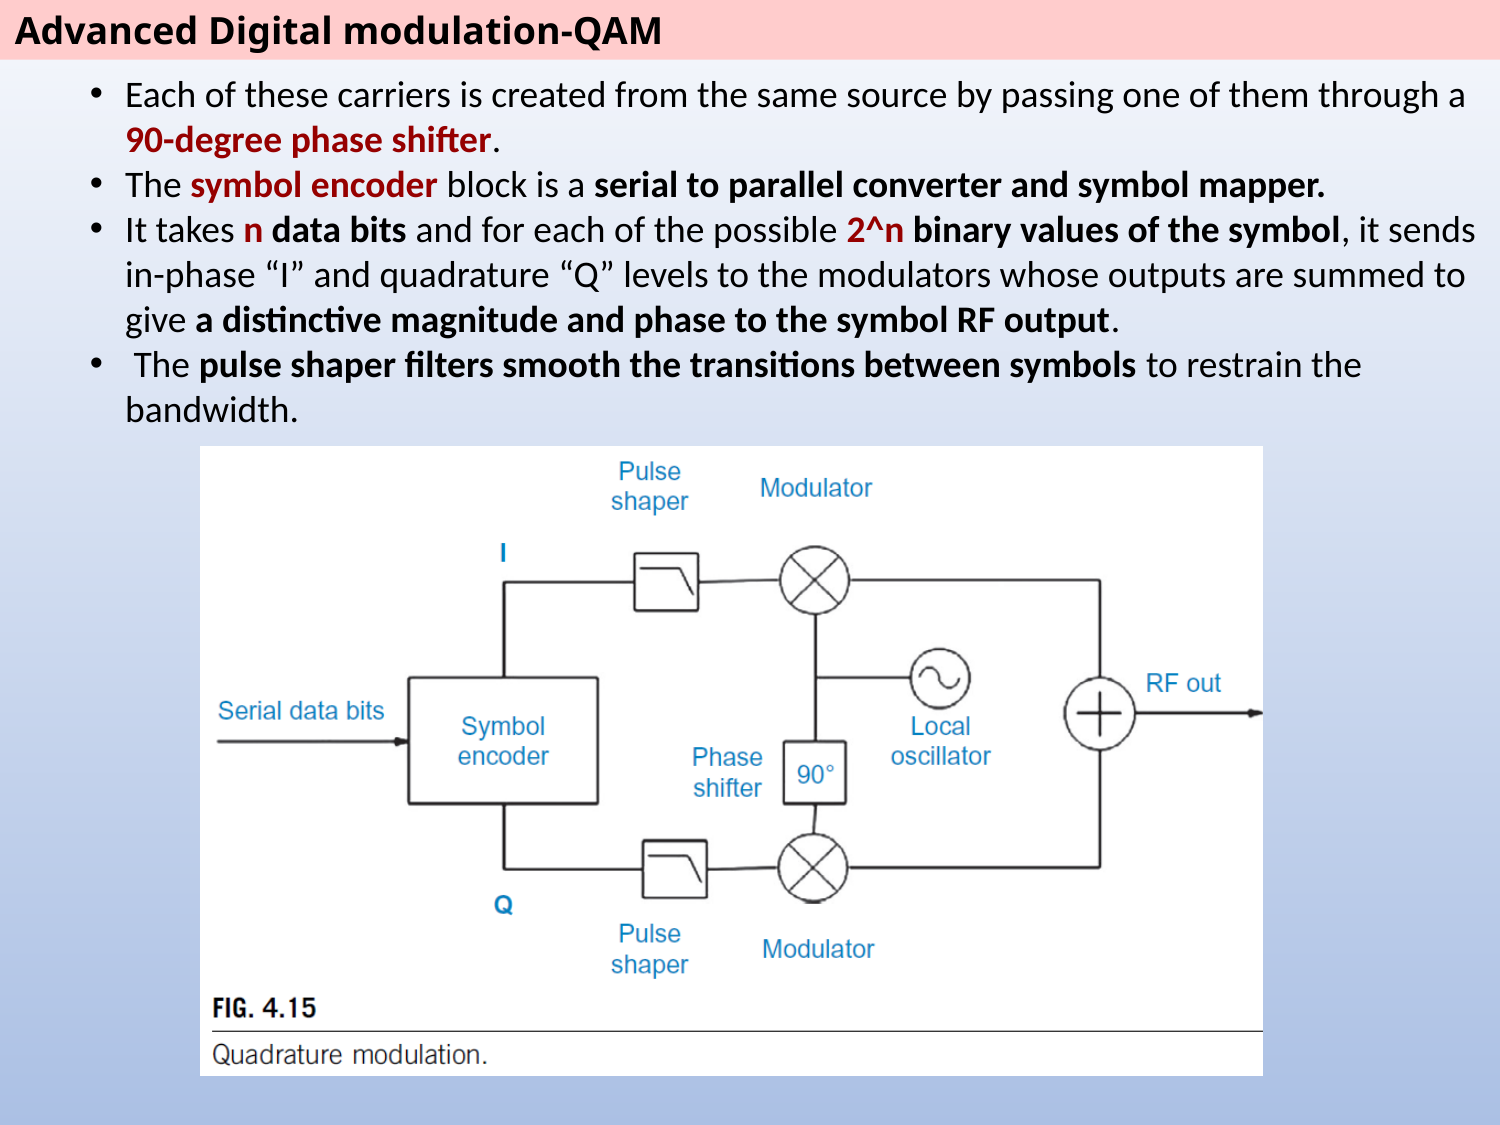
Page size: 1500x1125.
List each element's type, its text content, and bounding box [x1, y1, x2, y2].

picture [199, 446, 1263, 1076]
text_box Advanced Digital modulation-QAM [0, 0, 1500, 60]
text_box Each of these carriers is created from the same source by passing one of them through a 90-degree phase shifter. The symbol encoder block is a serial to parallel converter and symbol mapper. It takes n data bits and for each of the possible 2^n binary values of the symbol, it sends in-phase “I” and quadrature “Q” levels to the modulators whose outputs are summed to give a distinctive magnitude and phase to the symbol RF output. The pulse shaper filters smooth the transitions between symbols to restrain the bandwidth. [74, 62, 1500, 438]
